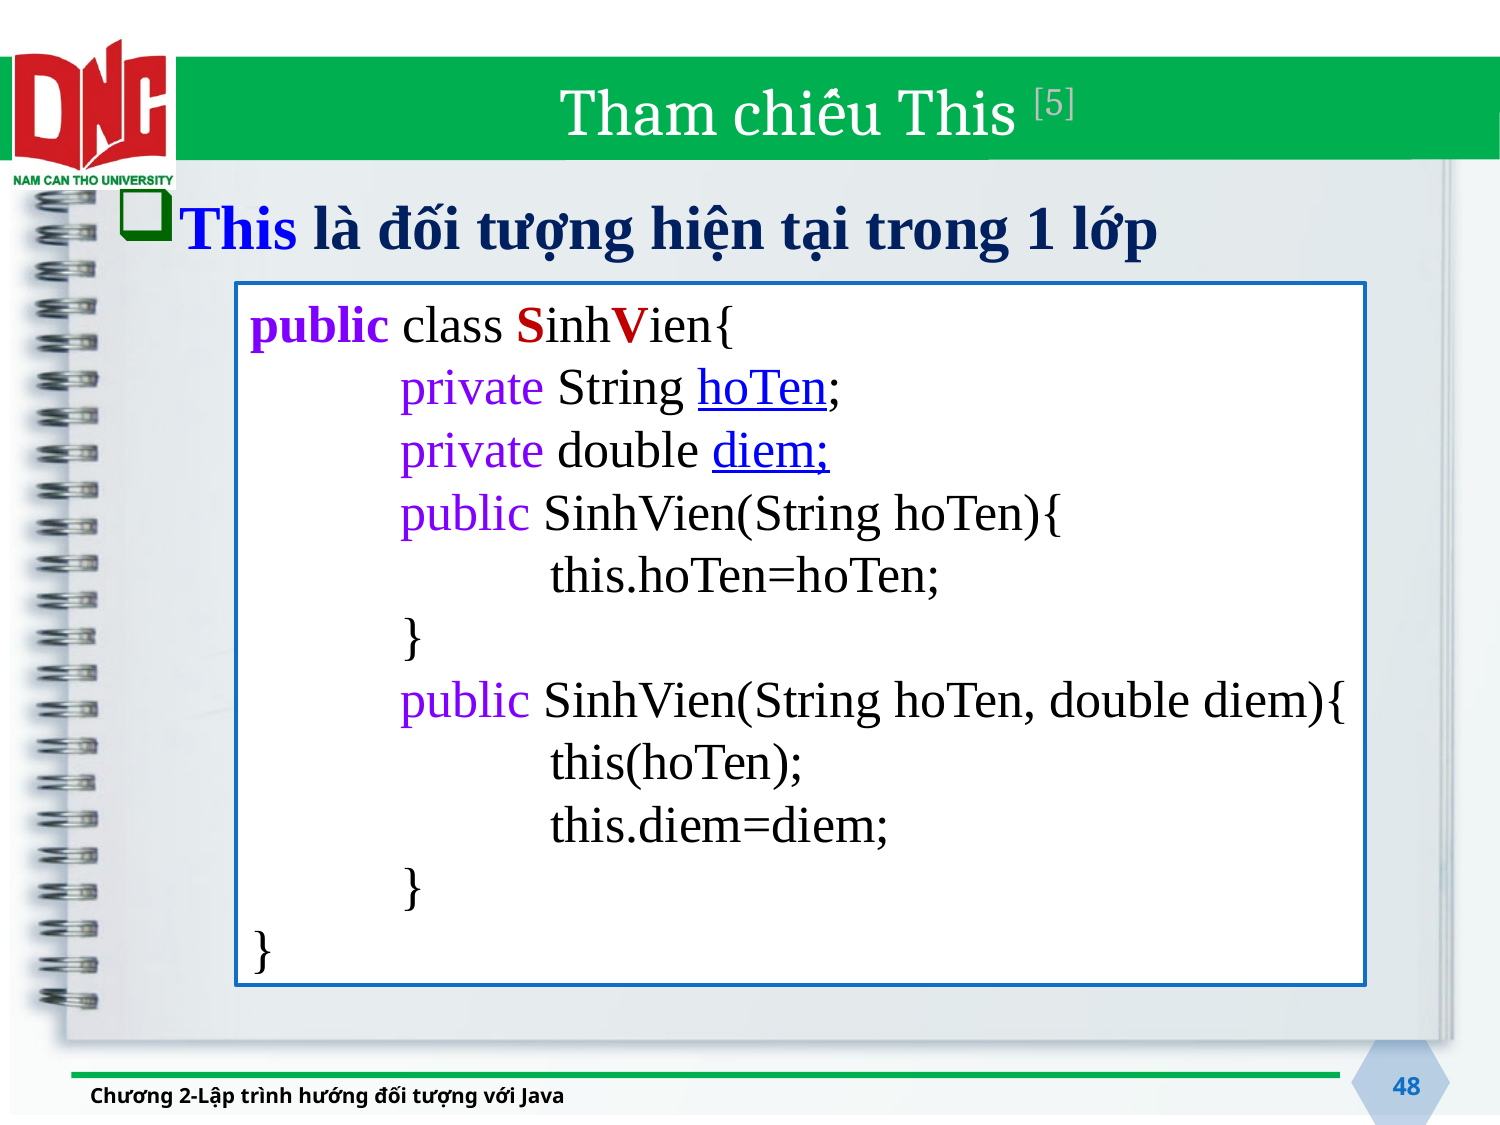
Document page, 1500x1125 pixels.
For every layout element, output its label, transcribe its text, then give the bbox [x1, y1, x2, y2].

slide_number 48 [1350, 1062, 1436, 1104]
slide_number Chương 2-Lập trình hướng đối tượng với Java [75, 1074, 713, 1116]
title Tham chiếu This [5] [187, 62, 1449, 155]
text_box public class SinhVien{ private String hoTen; private double diem; public SinhVien(String hoTen){ this.hoTen=hoTen; } public SinhVien(String hoTen, double diem){ this(hoTen); this.diem=diem; } } [234, 281, 1367, 987]
list This là đối tượng hiện tại trong 1 lớp [99, 179, 1436, 1041]
picture [9, 37, 1500, 1115]
